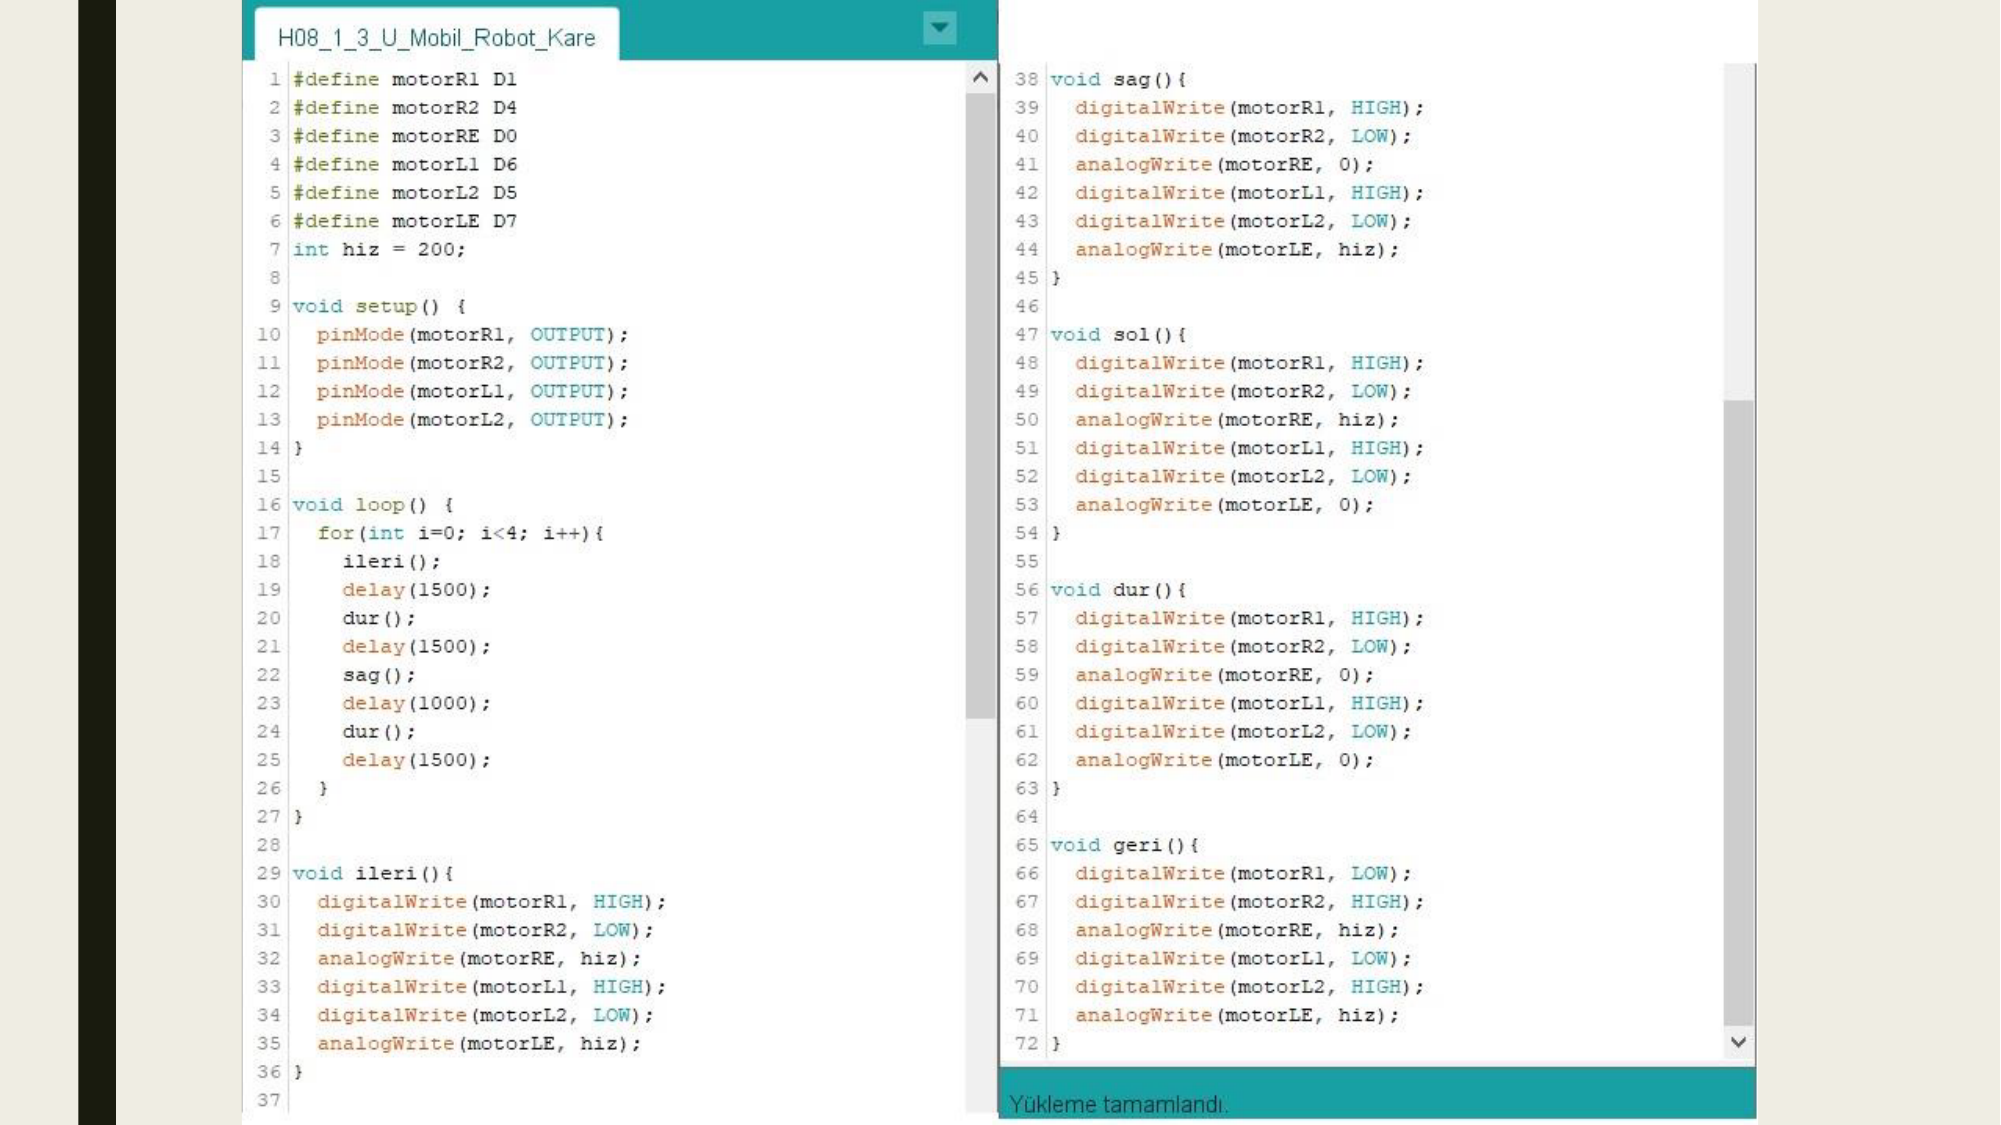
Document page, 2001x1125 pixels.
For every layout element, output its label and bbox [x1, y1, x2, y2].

picture [241, 0, 1759, 1125]
